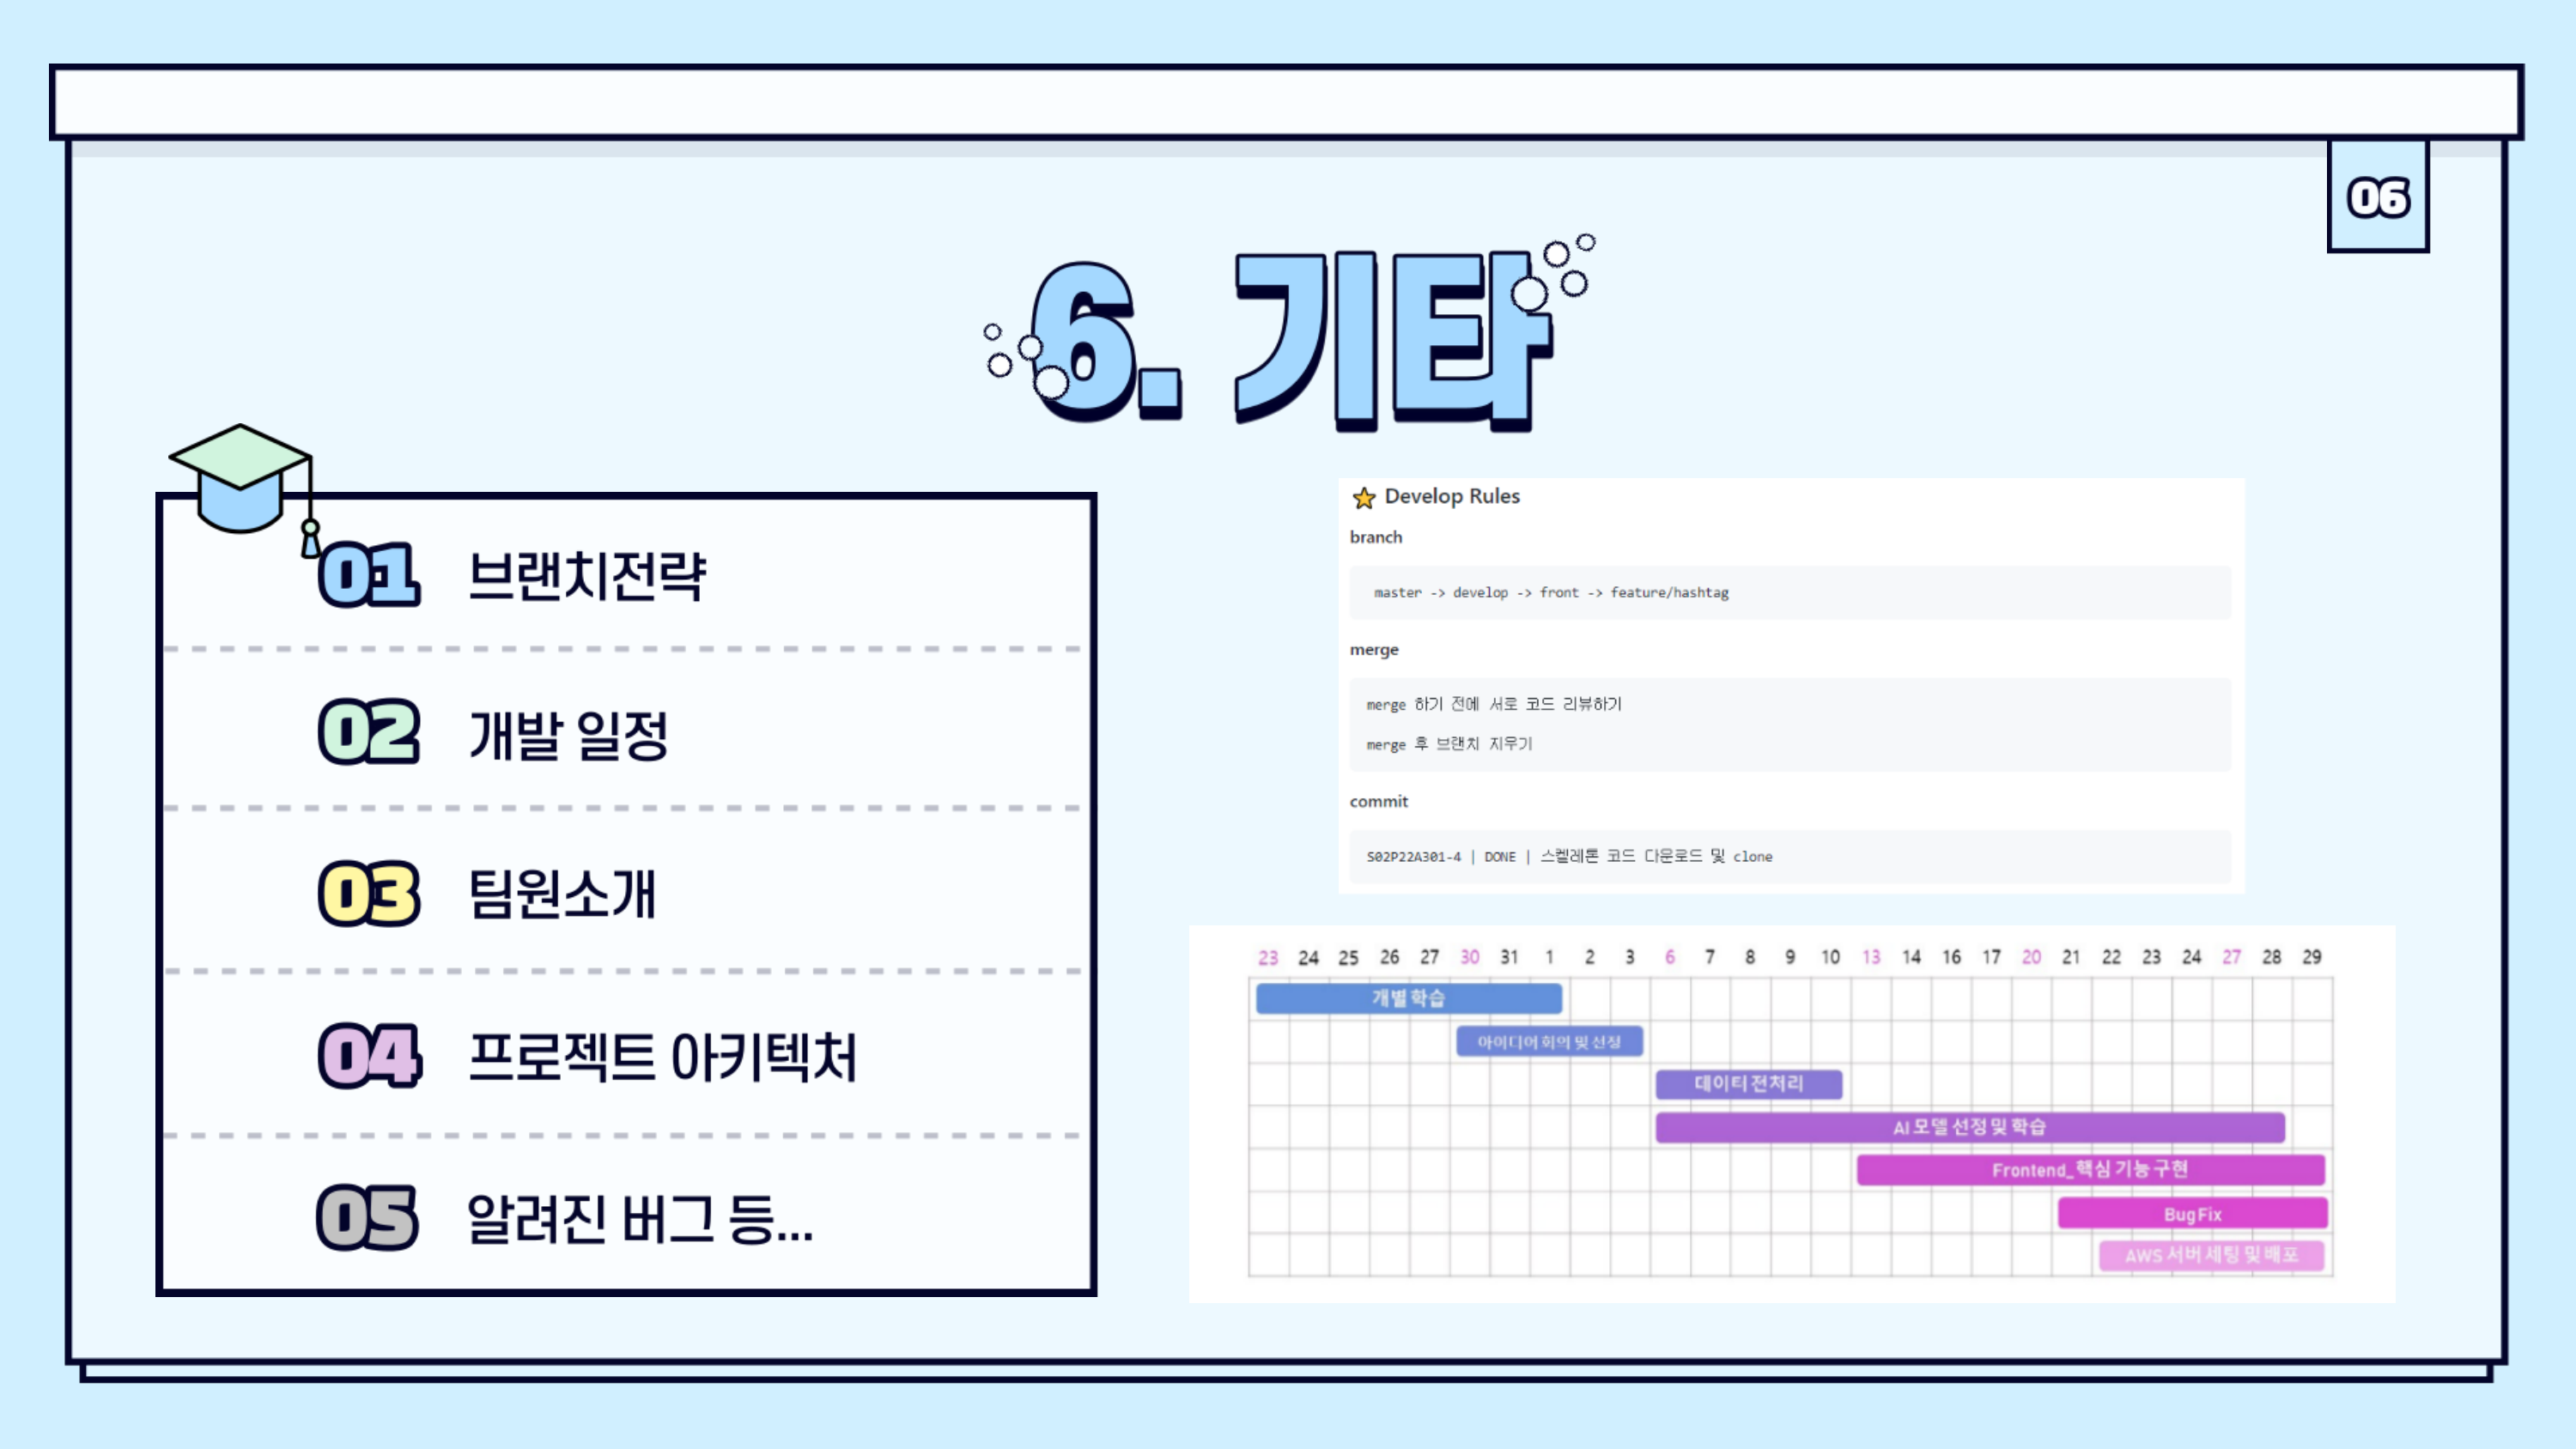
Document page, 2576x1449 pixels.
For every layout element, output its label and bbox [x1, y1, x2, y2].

text_box [155, 826, 252, 961]
text_box [1503, 230, 1599, 320]
text_box [519, 668, 1099, 797]
text_box [156, 1125, 1097, 1149]
text_box [155, 666, 252, 797]
text_box [2326, 136, 2433, 152]
text_box [155, 988, 252, 1125]
picture [255, 1149, 839, 1360]
text_box [518, 1152, 1099, 1297]
picture [257, 147, 1753, 660]
text_box [157, 797, 1099, 821]
text_box [519, 990, 1099, 1126]
text_box [1339, 477, 2246, 896]
text_box [155, 1154, 251, 1297]
text_box [980, 319, 1075, 407]
picture [257, 984, 885, 1125]
text_box [49, 64, 2526, 1385]
text_box [1189, 925, 2396, 1303]
text_box [157, 638, 1096, 662]
text_box [158, 960, 1099, 984]
text_box [168, 423, 322, 561]
picture [2312, 154, 2469, 285]
text_box [519, 827, 1099, 960]
picture [257, 662, 696, 797]
text_box [155, 491, 252, 639]
text_box [326, 491, 548, 530]
picture [257, 821, 683, 960]
